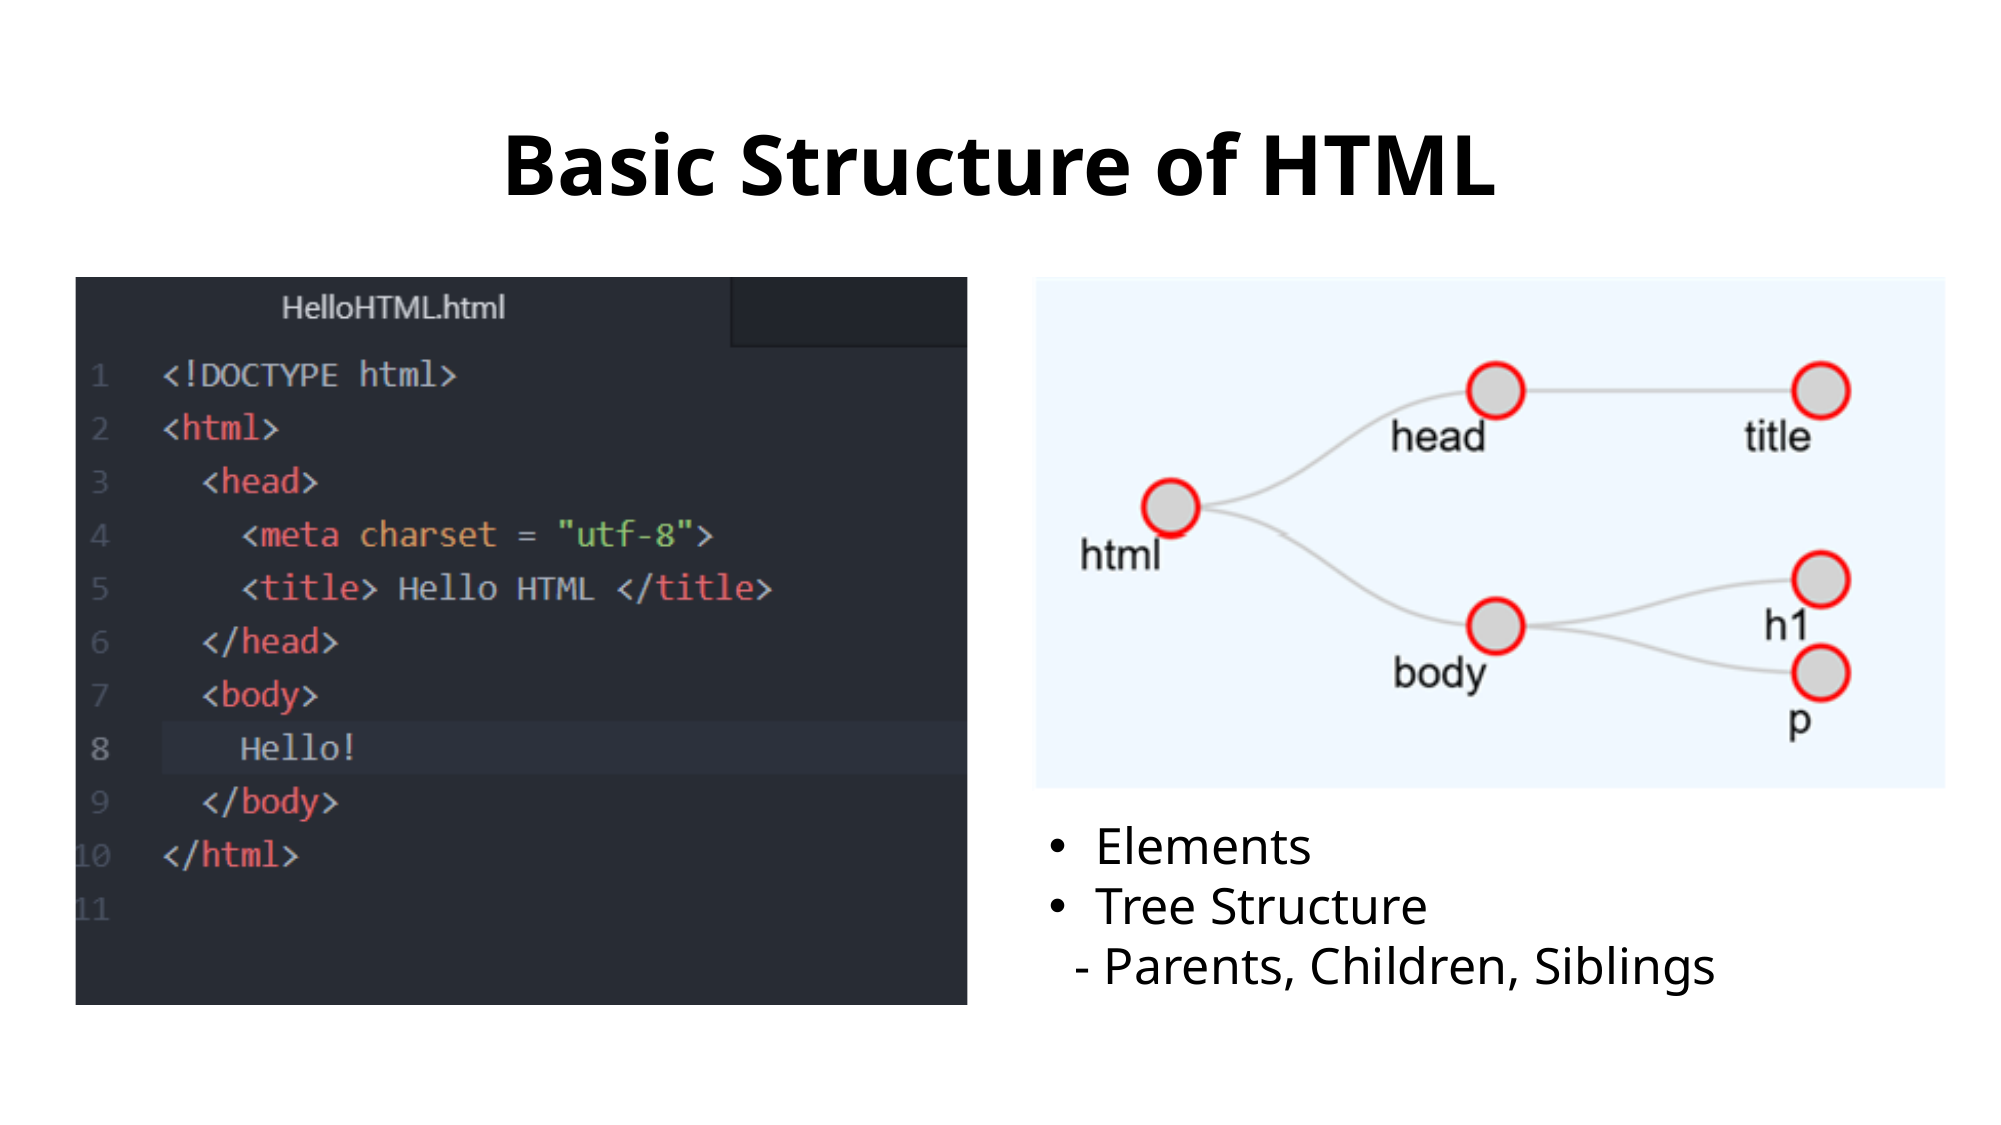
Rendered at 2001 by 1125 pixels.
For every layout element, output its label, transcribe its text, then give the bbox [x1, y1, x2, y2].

picture [75, 277, 968, 1005]
picture [1032, 277, 1948, 791]
text_box Elements Tree Structure - Parents, Children, Siblings [1034, 807, 1733, 1003]
title Basic Structure of HTML [137, 59, 1863, 278]
